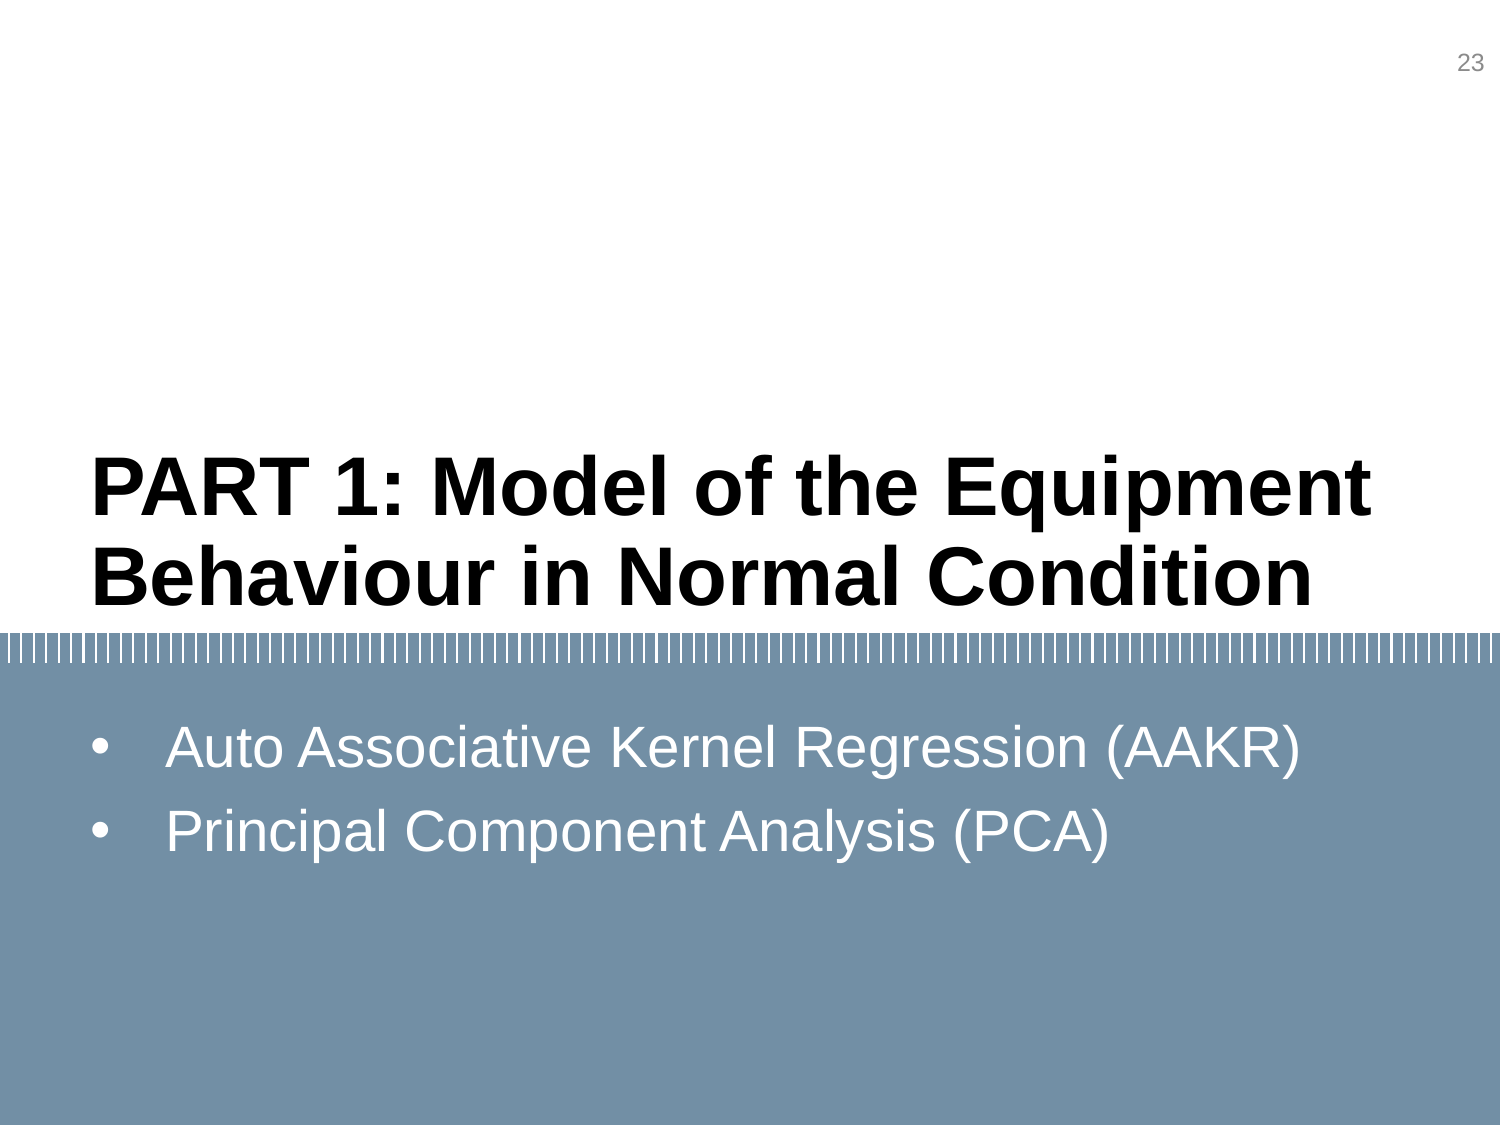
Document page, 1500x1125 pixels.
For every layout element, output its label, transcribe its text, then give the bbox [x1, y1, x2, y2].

list Auto Associative Kernel Regression (AAKR) Principal Component Analysis (PCA) [75, 667, 1425, 914]
title PART 1: Model of the Equipment Behaviour in Normal Condition [75, 162, 1425, 631]
slide_number 23 [1436, 32, 1500, 92]
